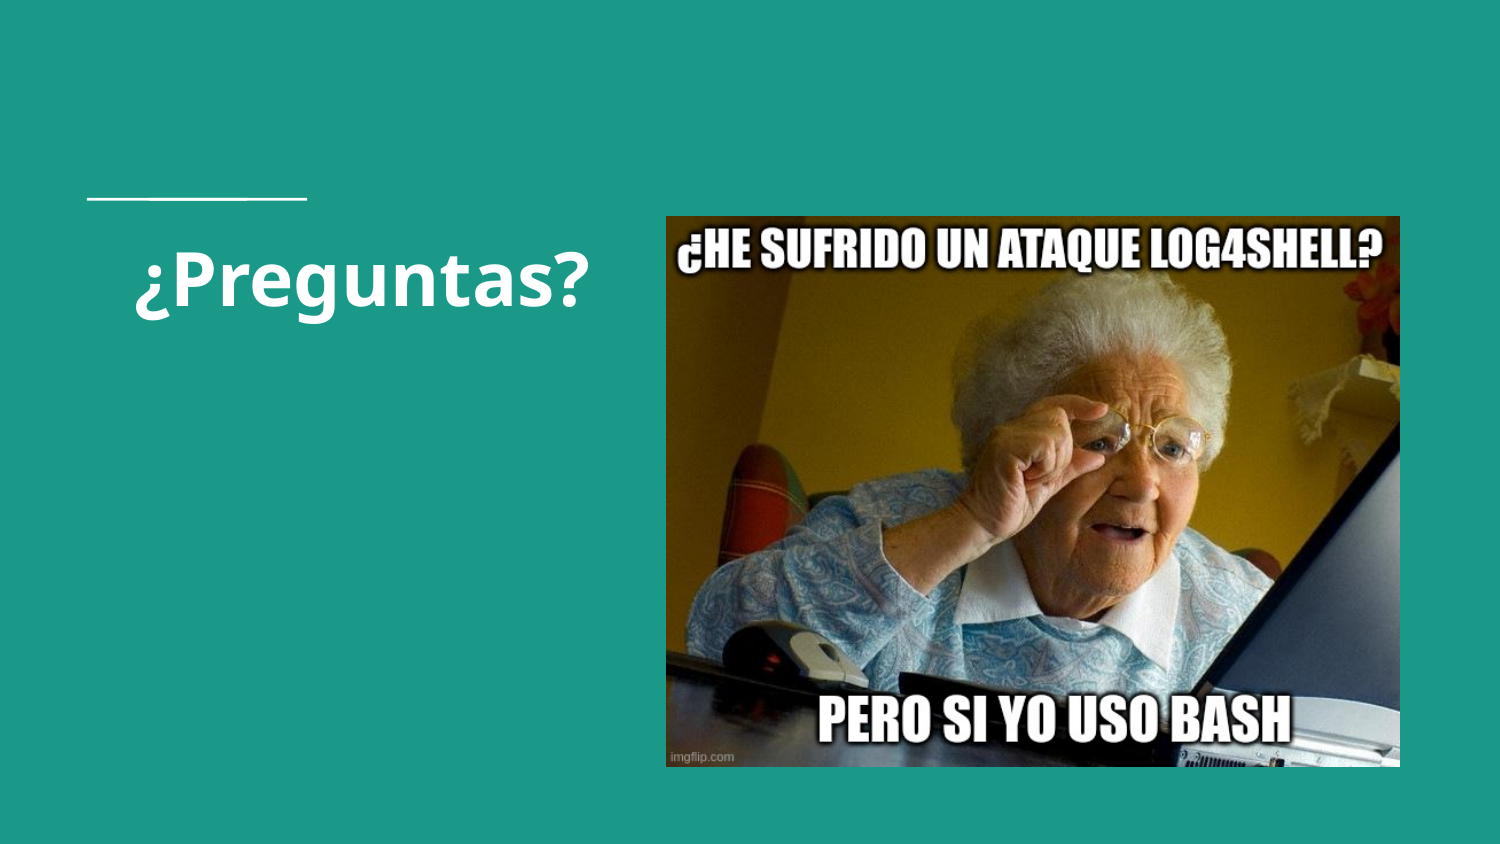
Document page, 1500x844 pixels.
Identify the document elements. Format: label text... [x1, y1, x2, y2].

picture [665, 216, 1400, 768]
title ¿Preguntas? [119, 216, 664, 466]
